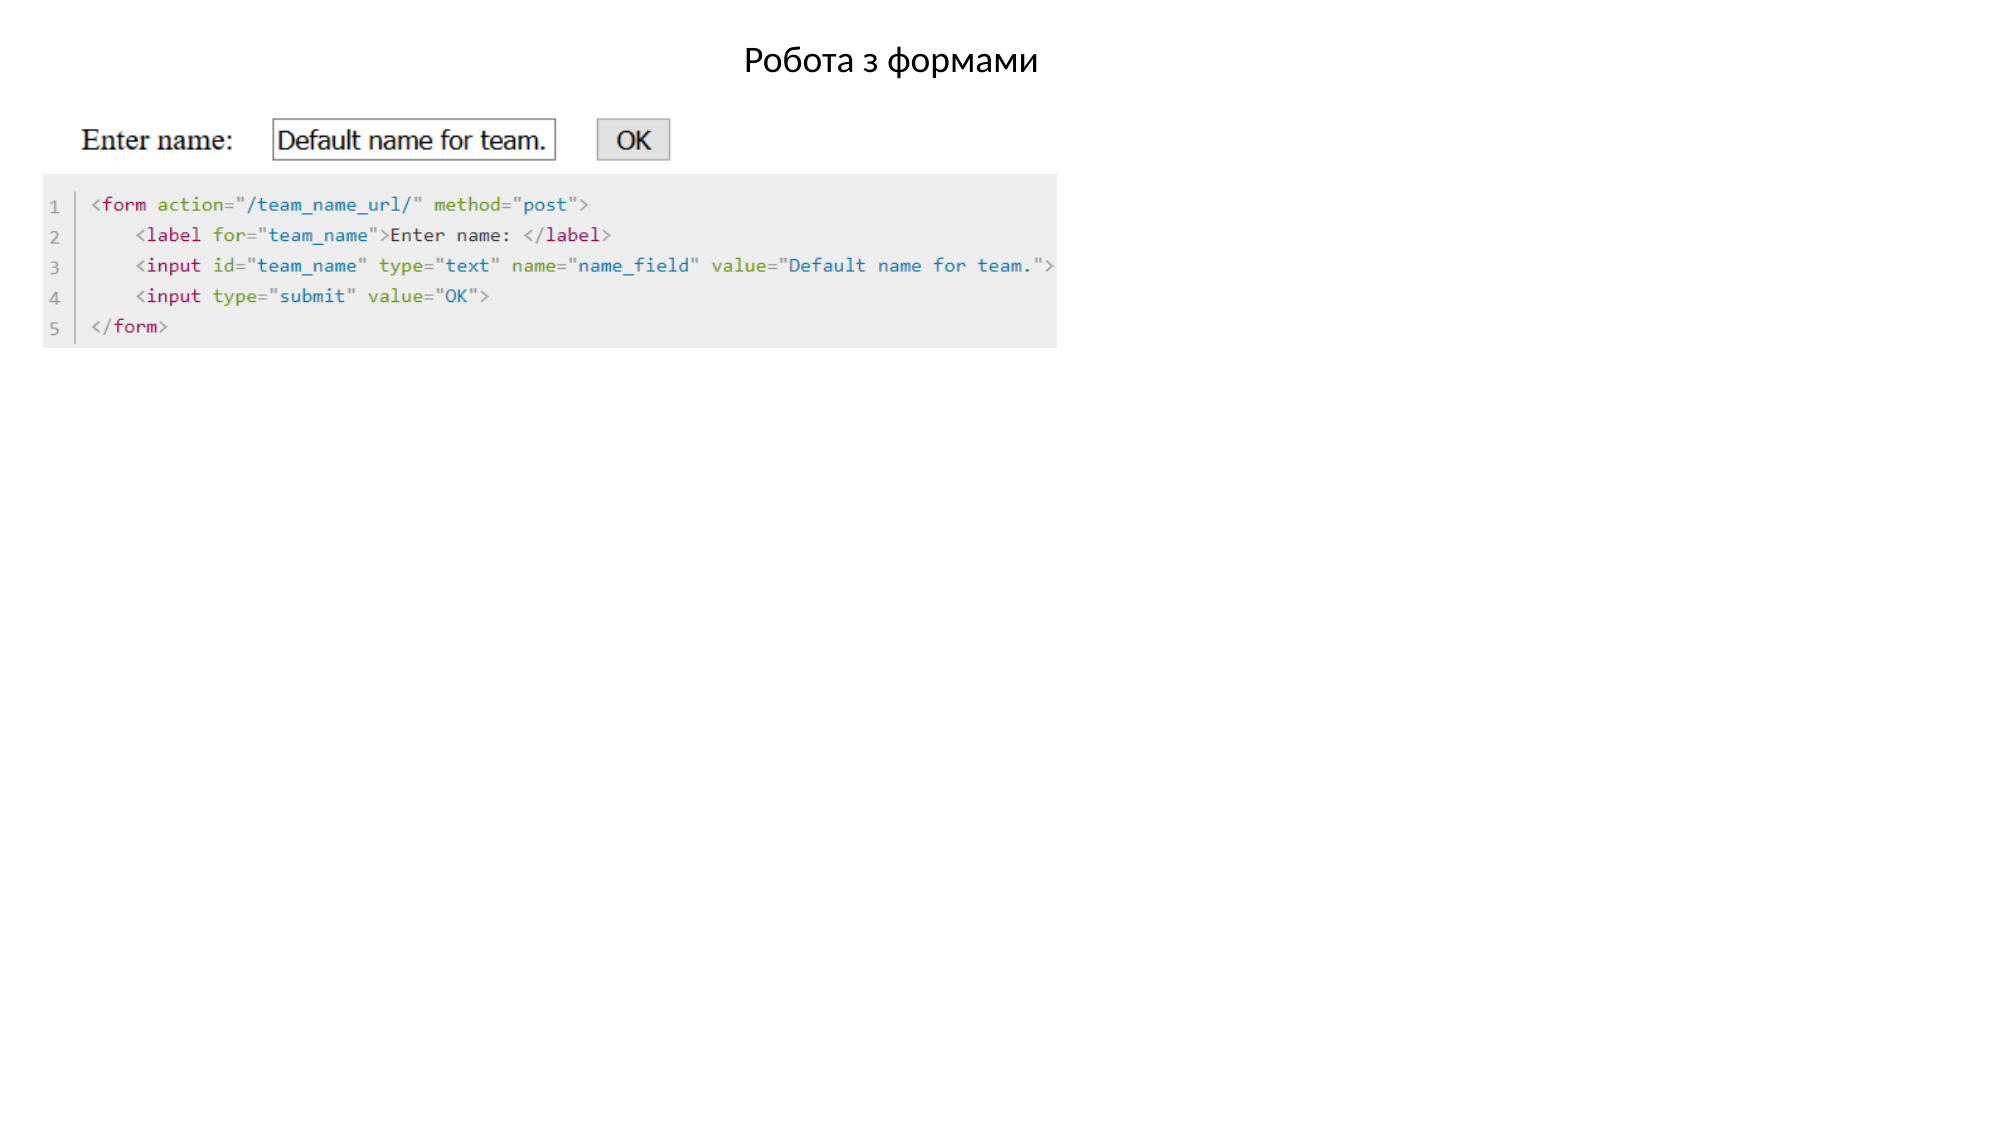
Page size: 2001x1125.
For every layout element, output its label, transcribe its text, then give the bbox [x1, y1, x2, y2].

text_box Робота з формами [729, 28, 1055, 88]
picture [43, 106, 1057, 348]
